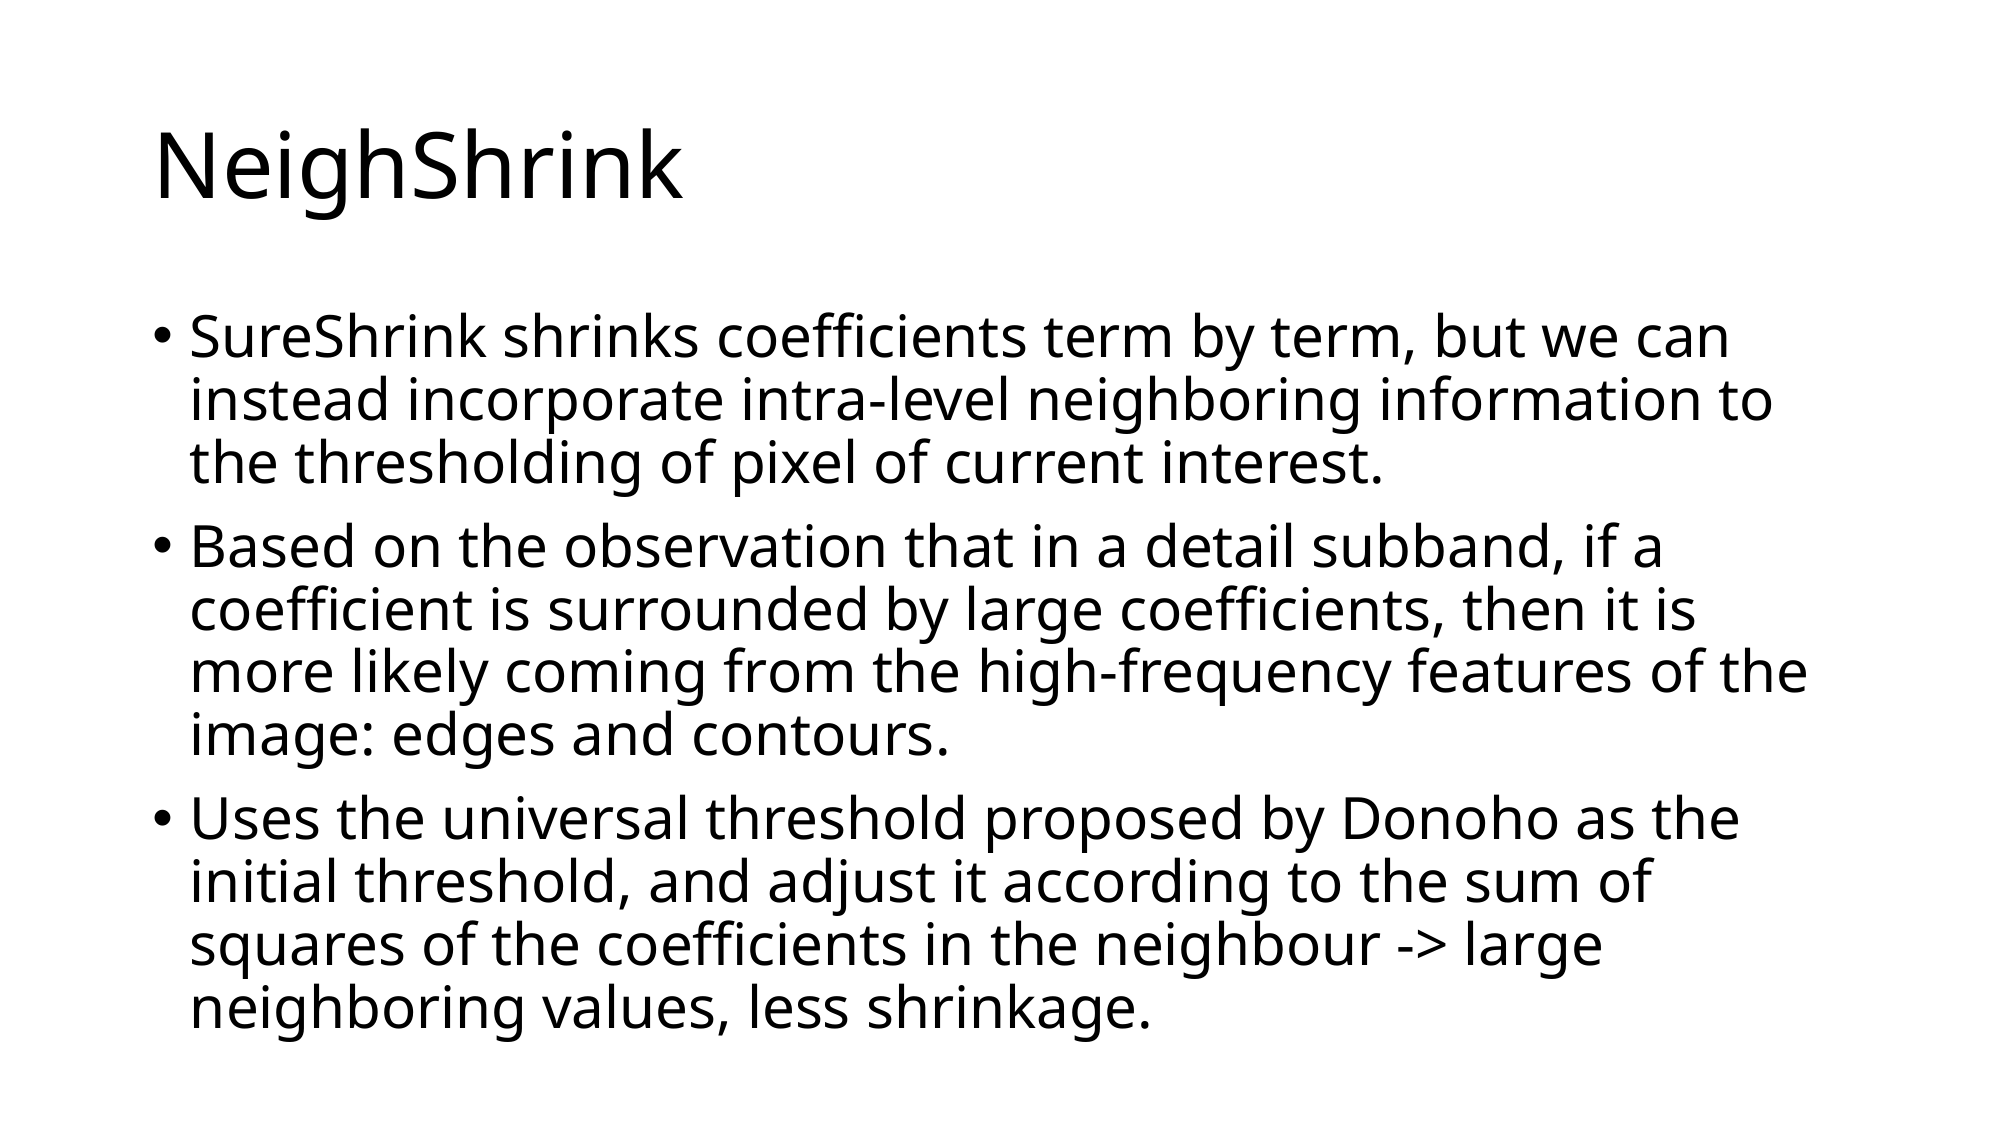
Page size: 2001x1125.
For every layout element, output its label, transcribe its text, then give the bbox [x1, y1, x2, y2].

list SureShrink shrinks coefficients term by term, but we can instead incorporate intra-level neighboring information to the thresholding of pixel of current interest. Based on the observation that in a detail subband, if a coefficient is surrounded by large coefficients, then it is more likely coming from the high-frequency features of the image: edges and contours. Uses the universal threshold proposed by Donoho as the initial threshold, and adjust it according to the sum of squares of the coefficients in the neighbour -> large neighboring values, less shrinkage. [137, 299, 1863, 1014]
title NeighShrink [137, 59, 1863, 278]
